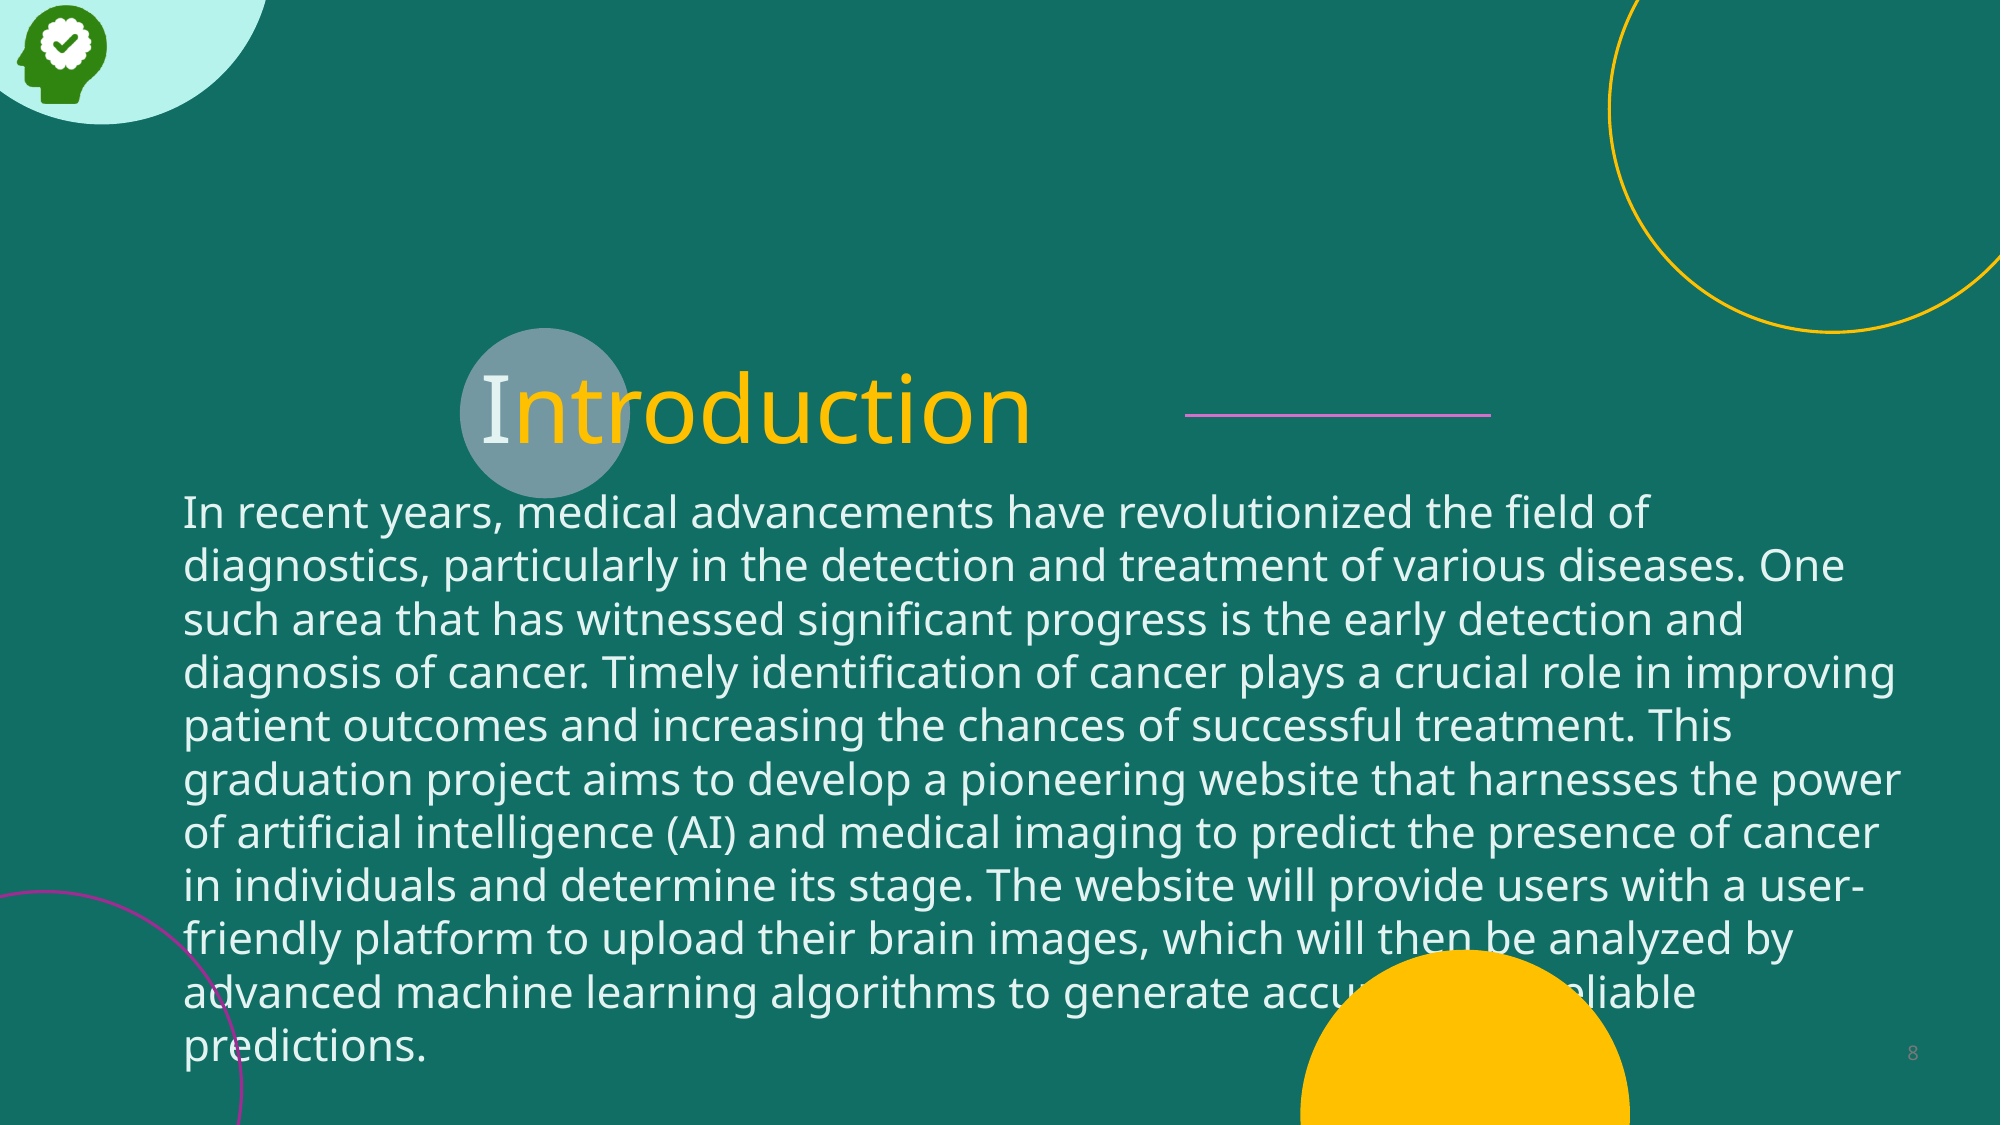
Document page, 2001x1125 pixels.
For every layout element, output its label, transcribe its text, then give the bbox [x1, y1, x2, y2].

slide_number 8 [1853, 1019, 1974, 1088]
subtitle In recent years, medical advancements have revolutionized the field of diagnostics, particularly in the detection and treatment of various diseases. One such area that has witnessed significant progress is the early detection and diagnosis of cancer. Timely identification of cancer plays a crucial role in improving patient outcomes and increasing the chances of successful treatment. This graduation project aims to develop a pioneering website that harnesses the power of artificial intelligence (AI) and medical imaging to predict the presence of cancer in individuals and determine its stage. The website will provide users with a user-friendly platform to upload their brain images, which will then be analyzed by advanced machine learning algorithms to generate accurate and reliable predictions. [162, 463, 1932, 689]
text_box [0, 891, 242, 1125]
text_box [1609, 0, 2000, 333]
text_box [1300, 949, 1630, 1125]
title Introduction [460, 362, 1491, 464]
text_box [0, 0, 9, 97]
text_box [476, 328, 613, 362]
picture [9, 0, 121, 109]
text_box [30, 0, 266, 125]
